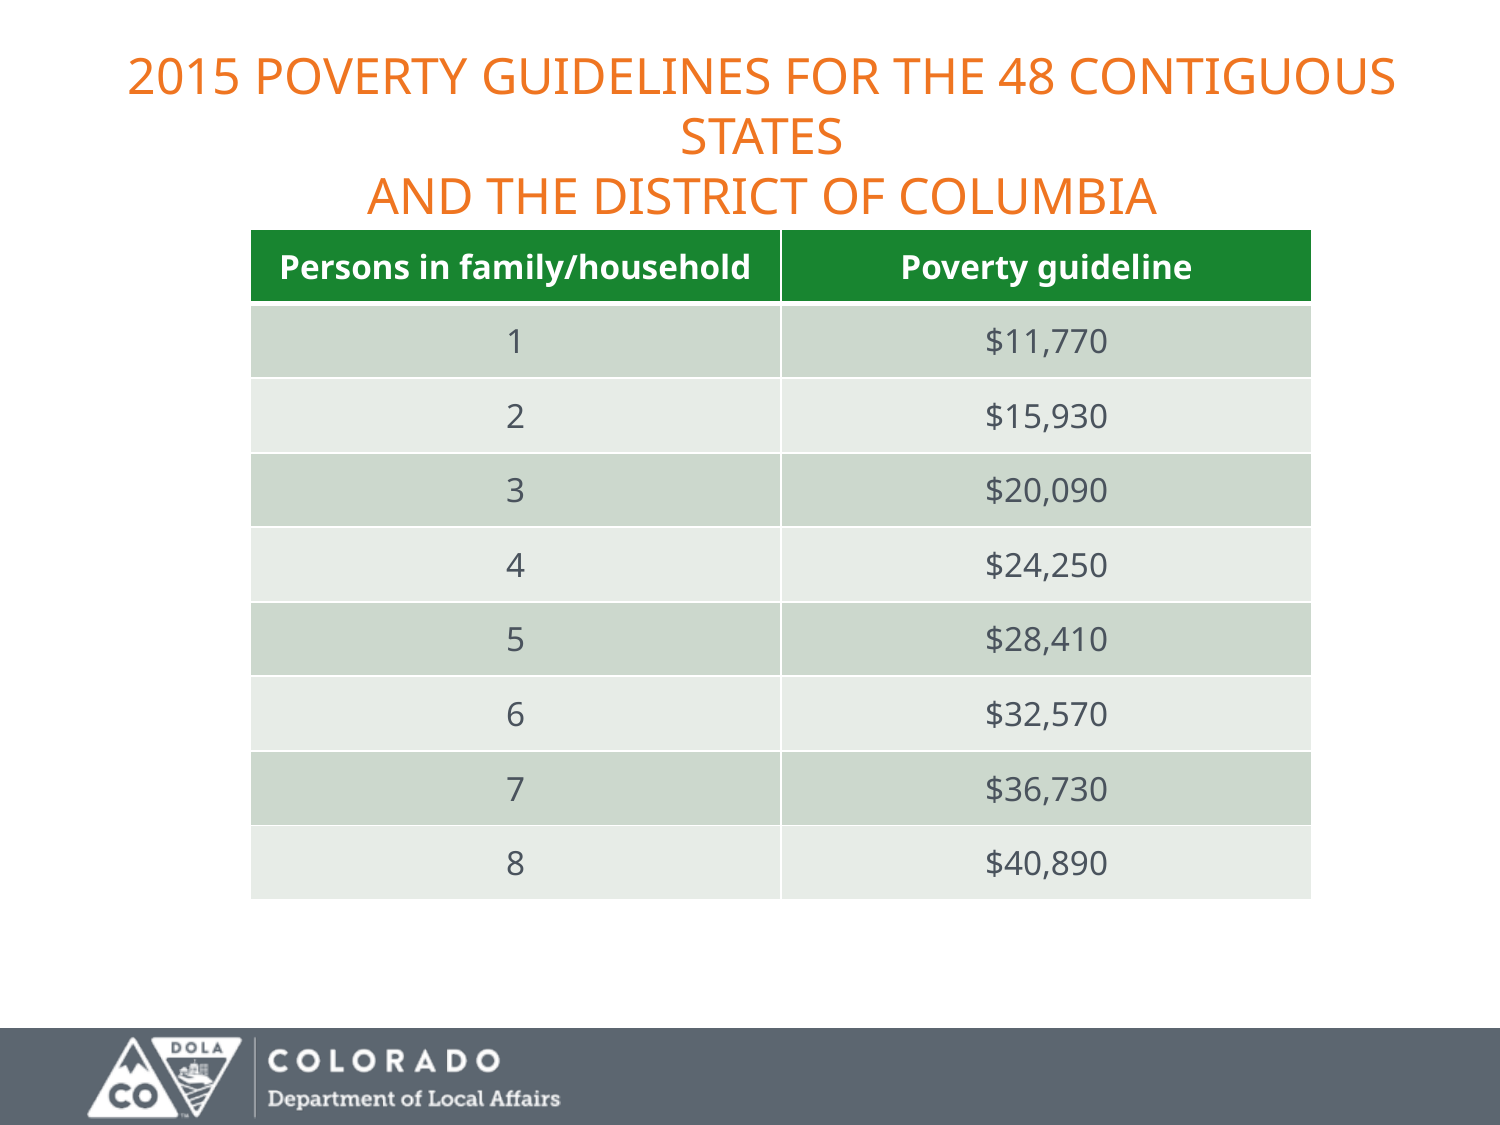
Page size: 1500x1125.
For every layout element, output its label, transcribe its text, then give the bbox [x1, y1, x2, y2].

text_box 2015 POVERTY GUIDELINES FOR THE 48 CONTIGUOUS STATES AND THE DISTRICT OF COLUMBIA [24, 37, 1500, 233]
table_cell $15,930 [782, 379, 1311, 452]
table_cell $11,770 [782, 306, 1311, 377]
table_cell 8 [251, 826, 780, 899]
table_cell $28,410 [782, 603, 1311, 675]
table_cell 7 [251, 752, 780, 825]
table_header Poverty guideline [782, 233, 1311, 301]
table_cell 6 [251, 677, 780, 750]
table_cell $24,250 [782, 528, 1311, 601]
table_header Persons in family/household [251, 233, 780, 301]
picture [86, 1036, 561, 1119]
table_cell 5 [251, 603, 780, 675]
table_cell 4 [251, 528, 780, 601]
table_cell $40,890 [782, 826, 1311, 899]
table_cell 2 [251, 379, 780, 452]
table_cell 1 [251, 306, 780, 377]
table_cell 3 [251, 454, 780, 526]
table_cell $32,570 [782, 677, 1311, 750]
table_cell $20,090 [782, 454, 1311, 526]
table_cell $36,730 [782, 752, 1311, 825]
